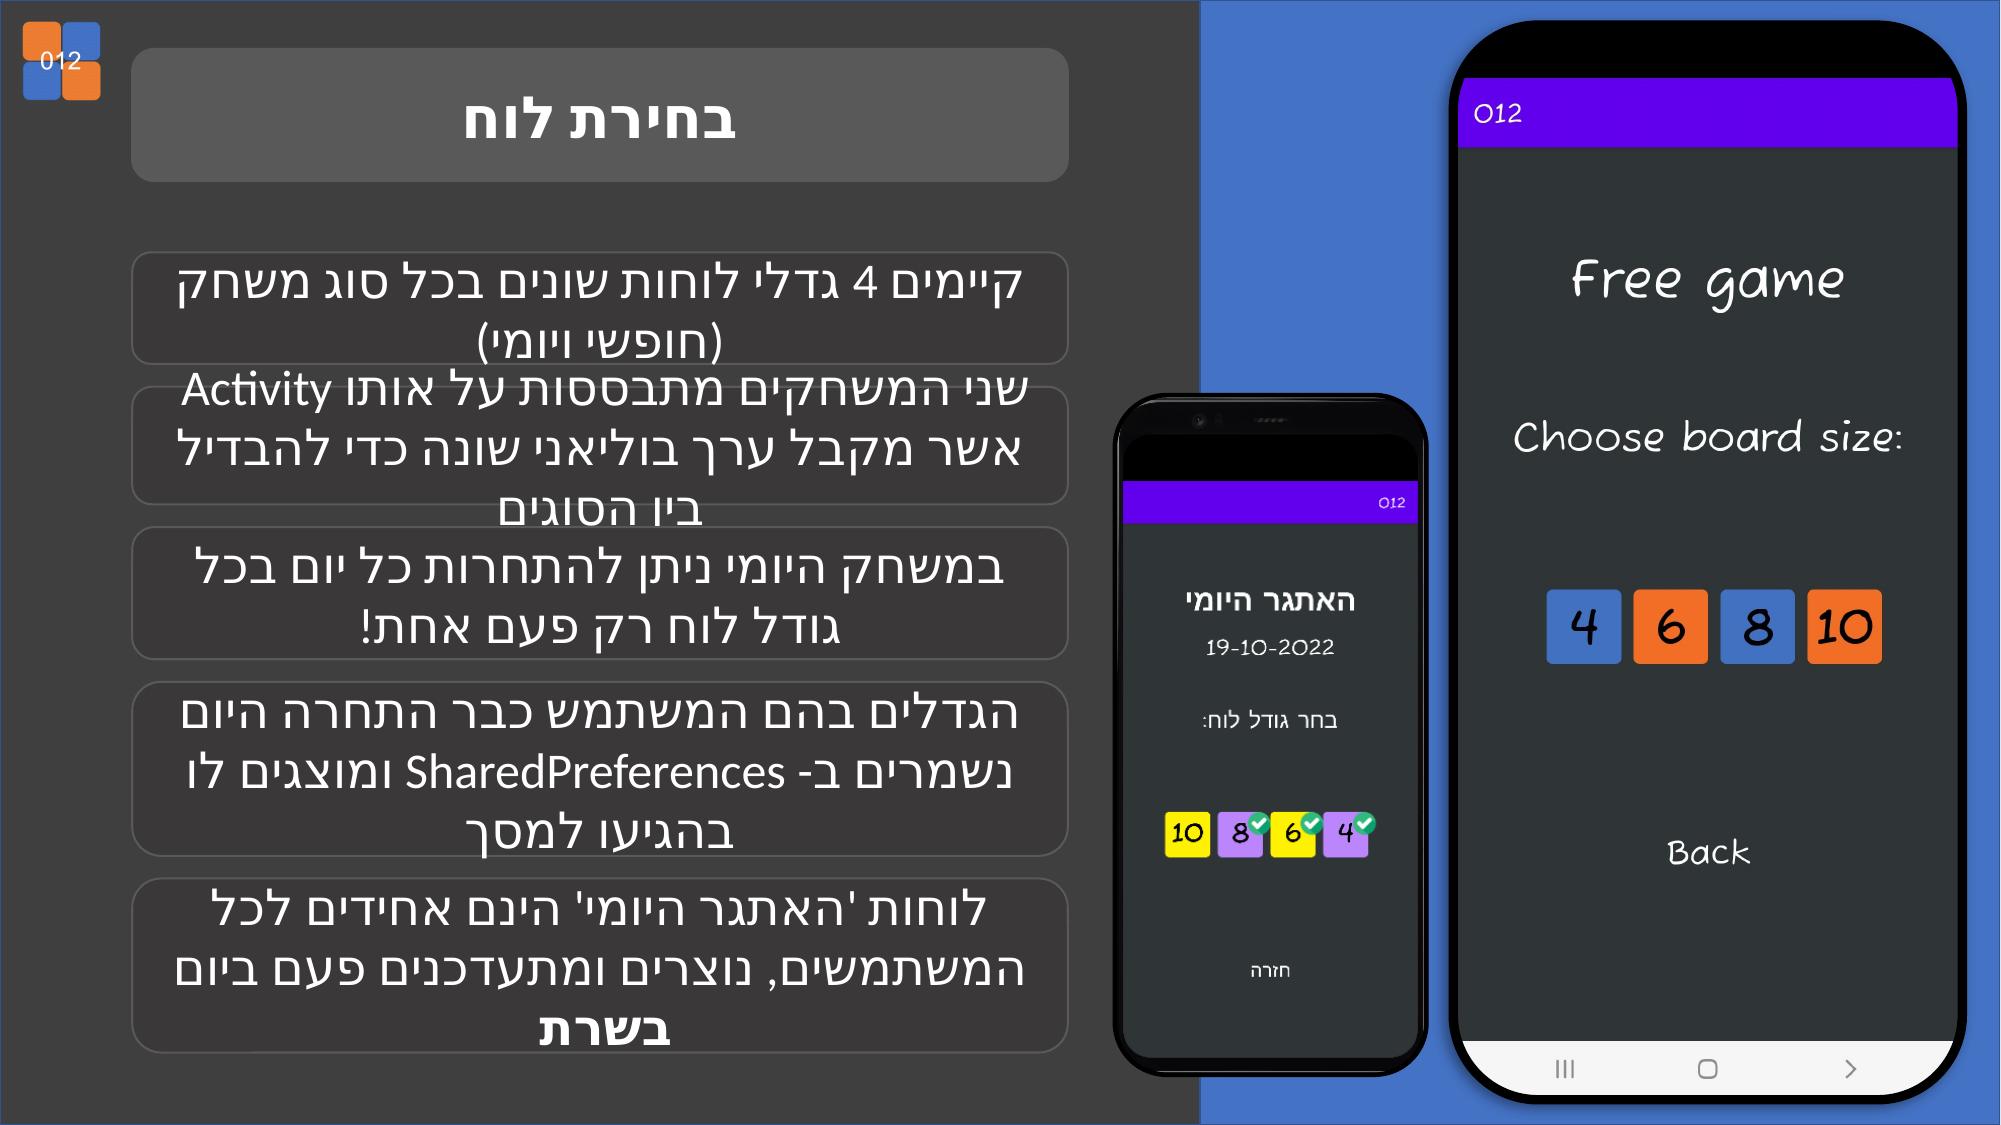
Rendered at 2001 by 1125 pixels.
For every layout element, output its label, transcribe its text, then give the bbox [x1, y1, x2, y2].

text_box בחירת לוח [132, 48, 1068, 182]
text_box קיימים 4 גדלי לוחות שונים בכל סוג משחק (חופשי ויומי) [132, 252, 1068, 364]
text_box לוחות 'האתגר היומי' הינם אחידים לכל המשתמשים, נוצרים ומתעדכנים פעם ביום בשרת [132, 878, 1068, 1053]
picture [1453, 24, 1963, 1100]
picture [1114, 394, 1427, 1075]
text_box שני המשחקים מתבססות על אותו Activity אשר מקבל ערך בוליאני שונה כדי להבדיל בין הסוגים [132, 386, 1068, 505]
text_box הגדלים בהם המשתמש כבר התחרה היום נשמרים ב- SharedPreferences ומוצגים לו בהגיעו למסך [132, 681, 1068, 856]
text_box במשחק היומי ניתן להתחרות כל יום בכל גודל לוח רק פעם אחת! [132, 527, 1068, 660]
picture [17, 15, 106, 105]
